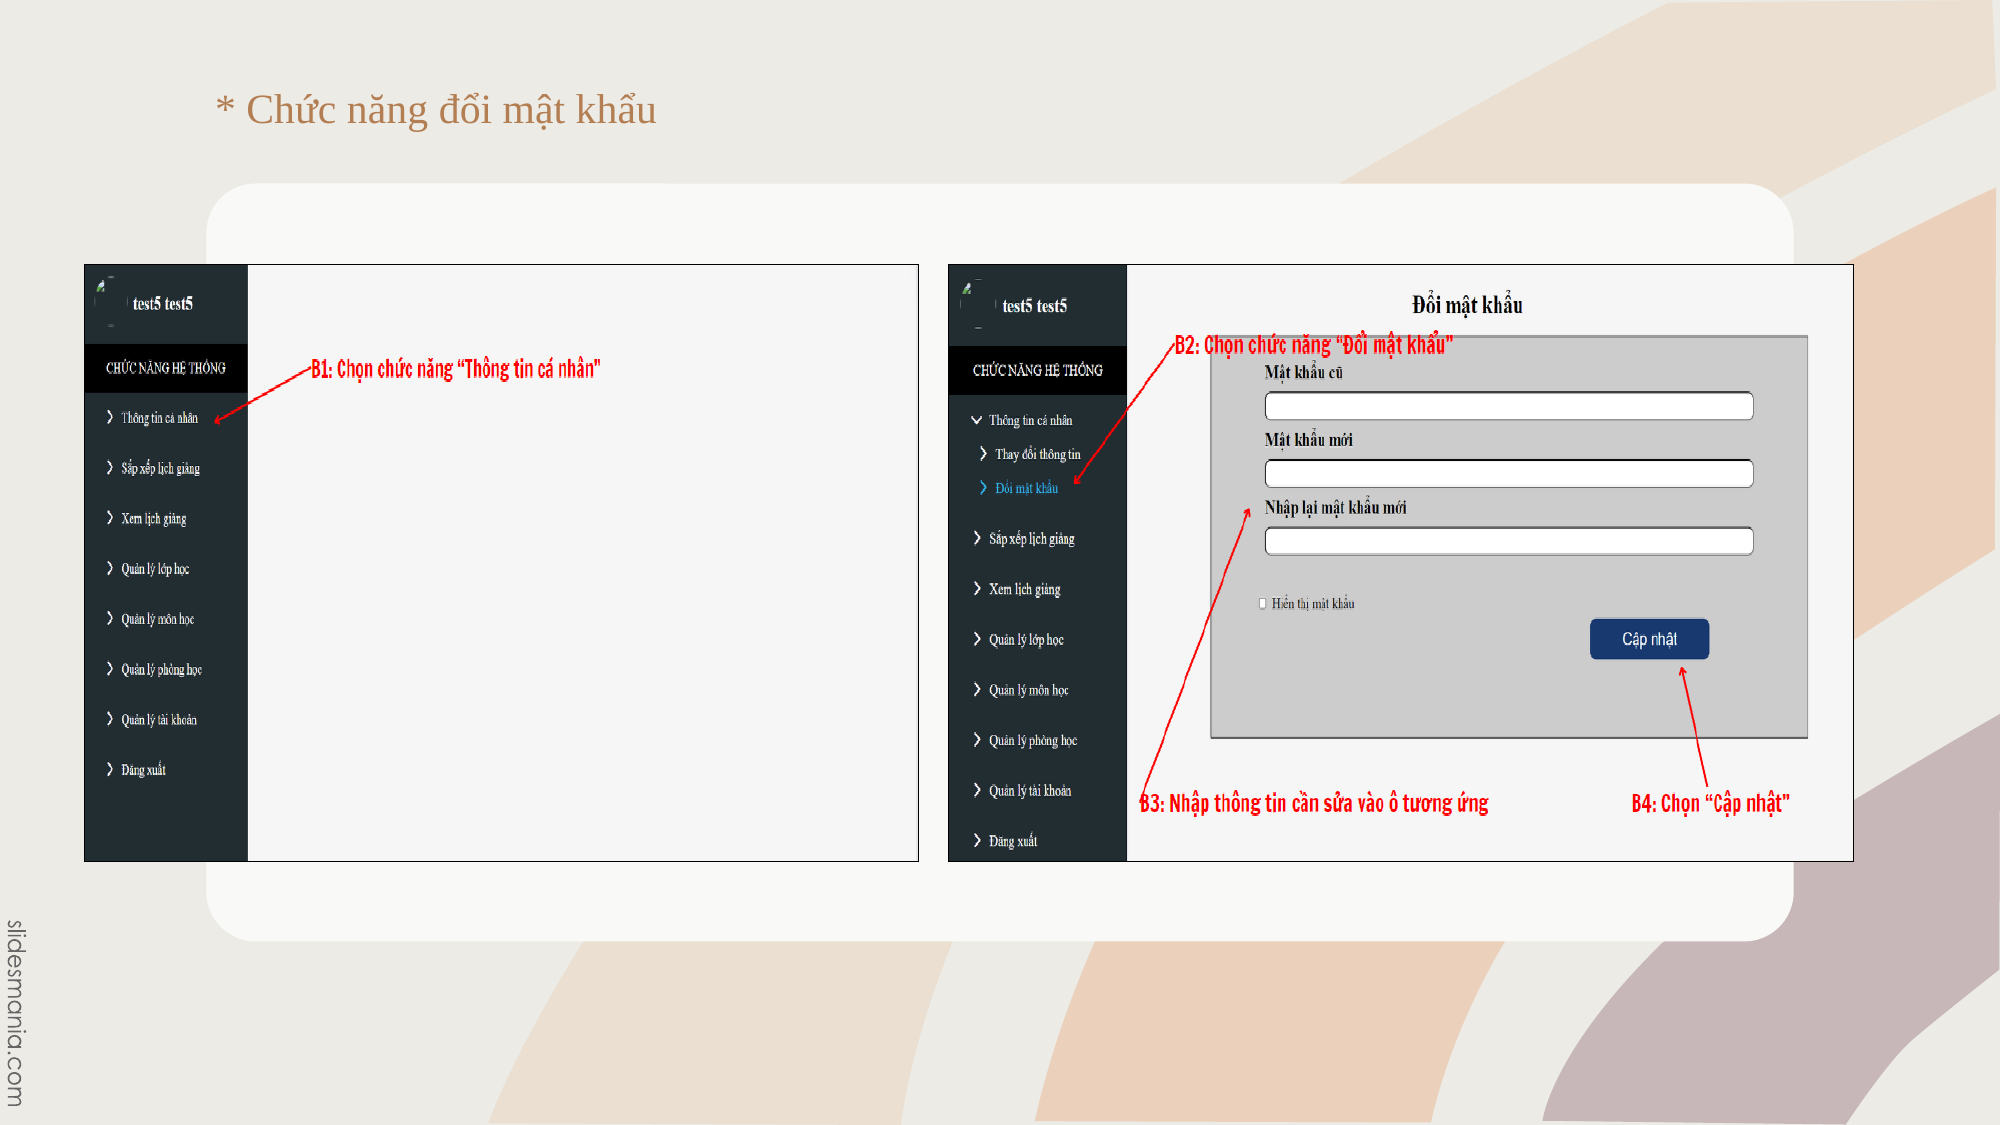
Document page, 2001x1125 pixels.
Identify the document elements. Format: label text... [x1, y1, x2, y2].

picture [83, 264, 920, 862]
title * Chức năng đổi mật khẩu [194, 61, 1668, 187]
picture [948, 264, 1854, 862]
